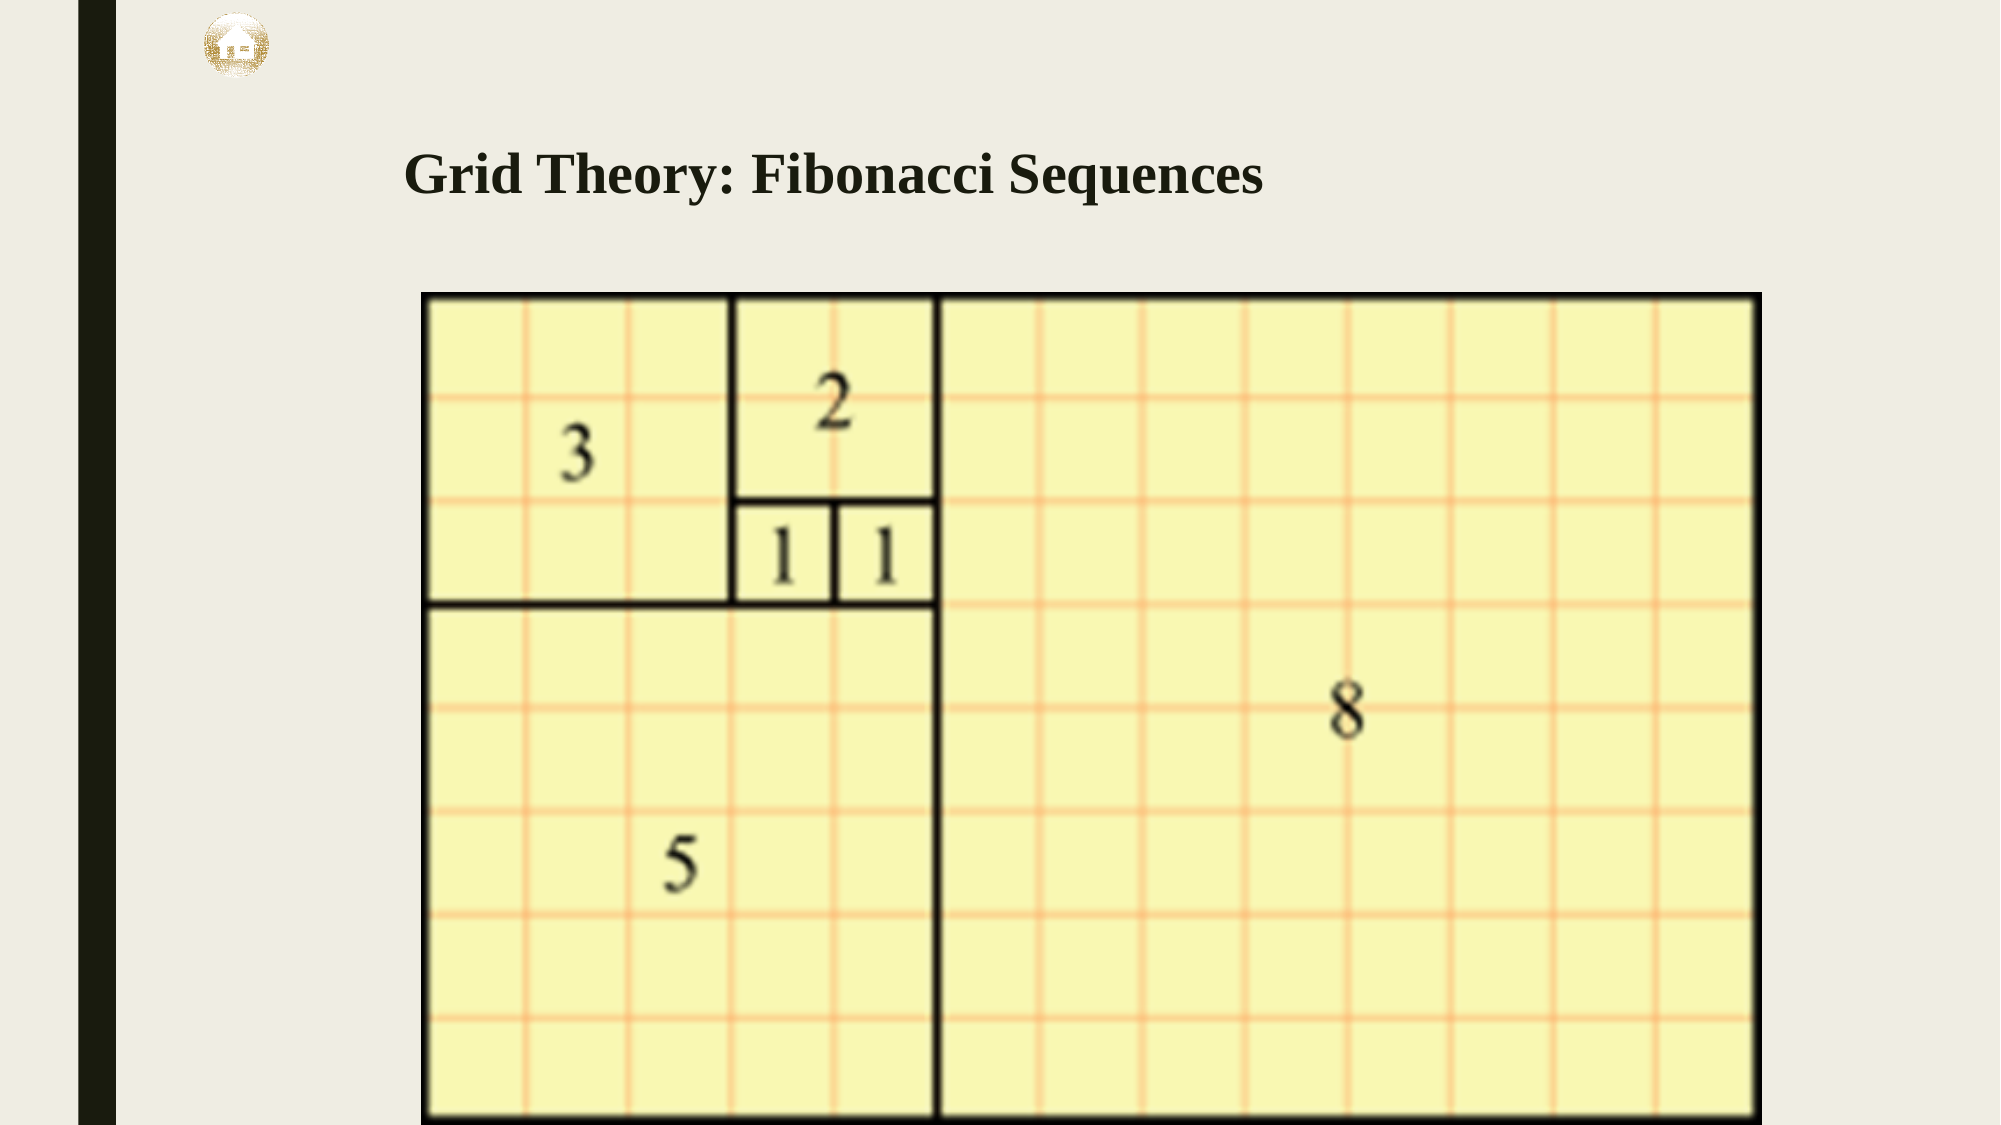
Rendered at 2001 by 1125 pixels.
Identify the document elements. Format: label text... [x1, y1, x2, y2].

picture [421, 292, 1762, 1125]
picture [202, 11, 270, 79]
text_box Grid Theory: Fibonacci Sequences [388, 0, 1729, 213]
